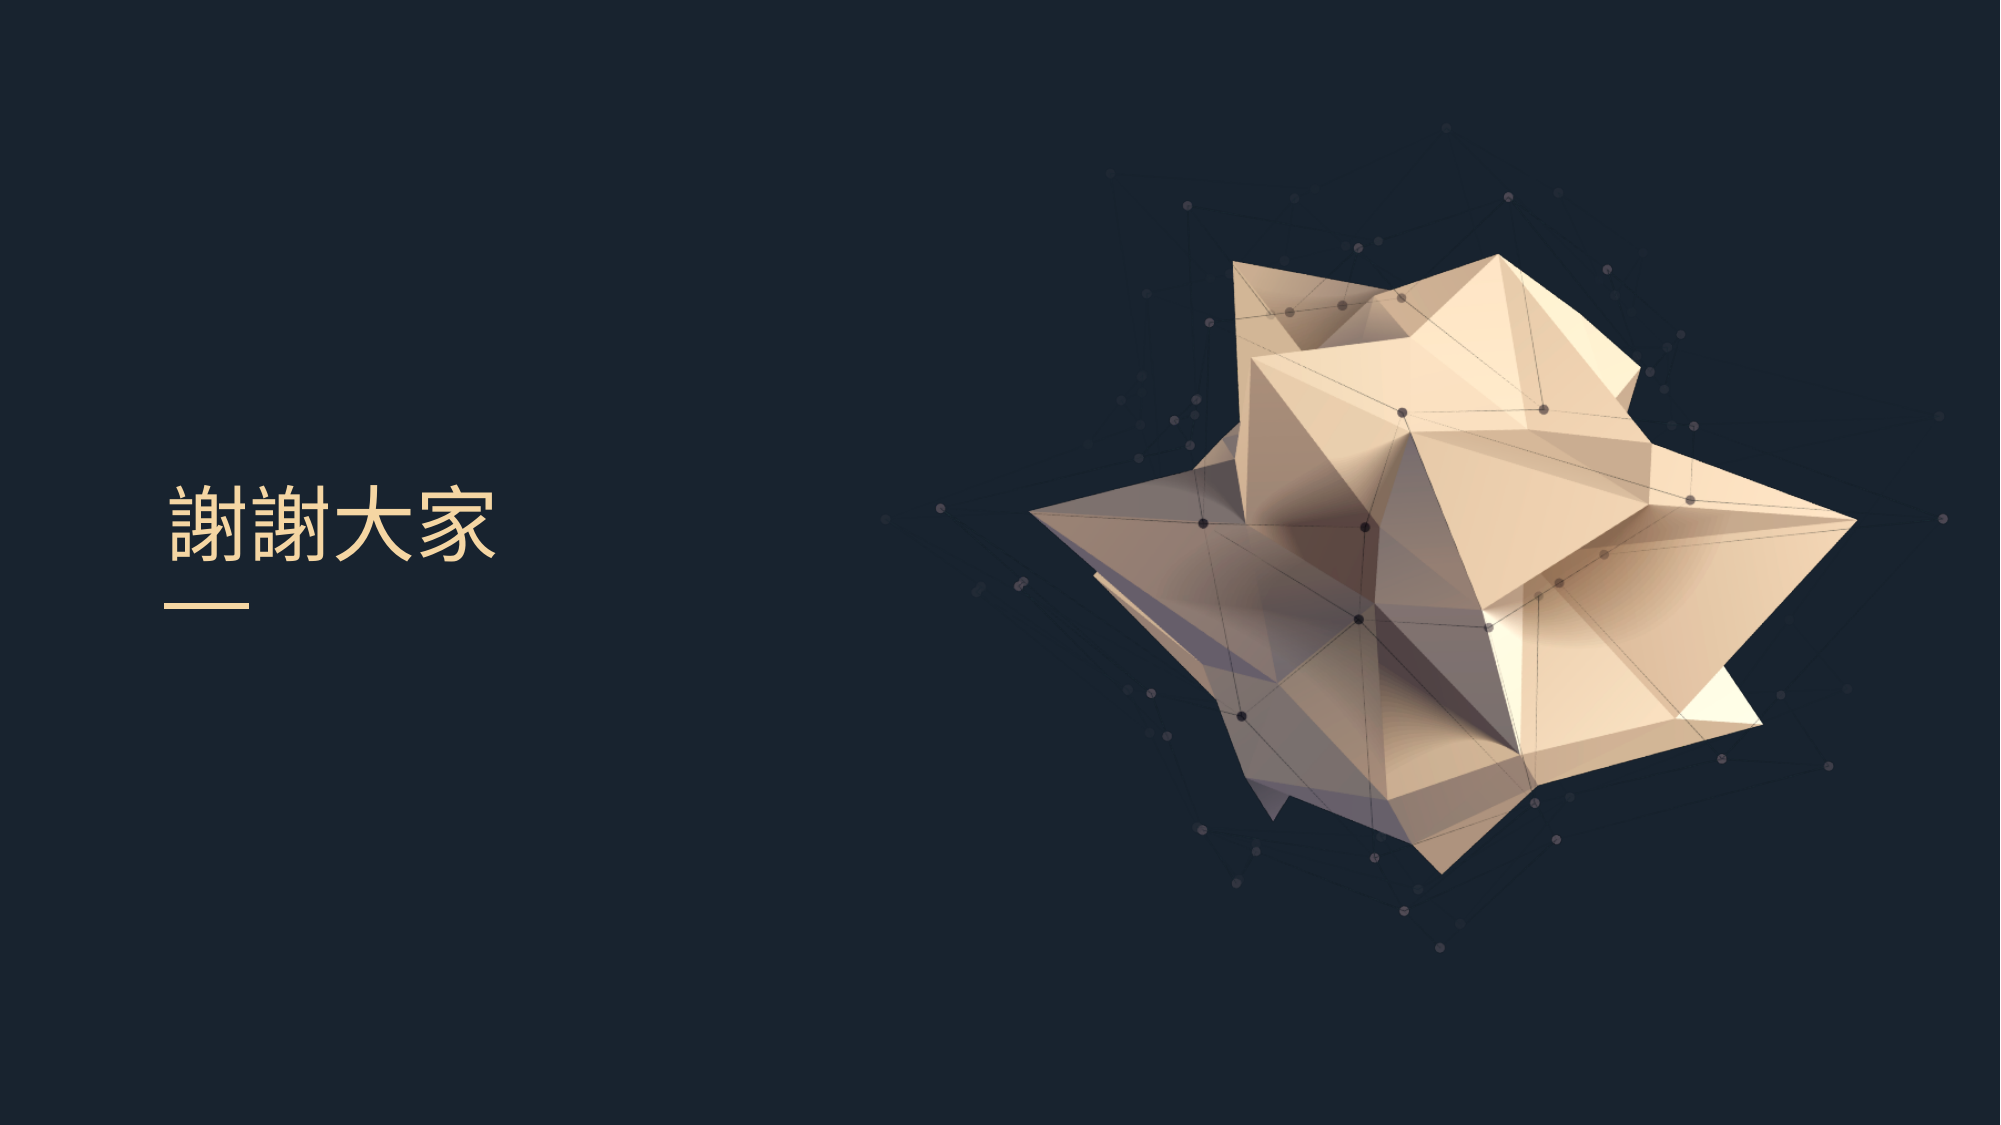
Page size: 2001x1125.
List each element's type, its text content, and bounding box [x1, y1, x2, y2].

picture [809, 0, 2001, 1125]
text_box 謝謝大家 [150, 464, 514, 580]
